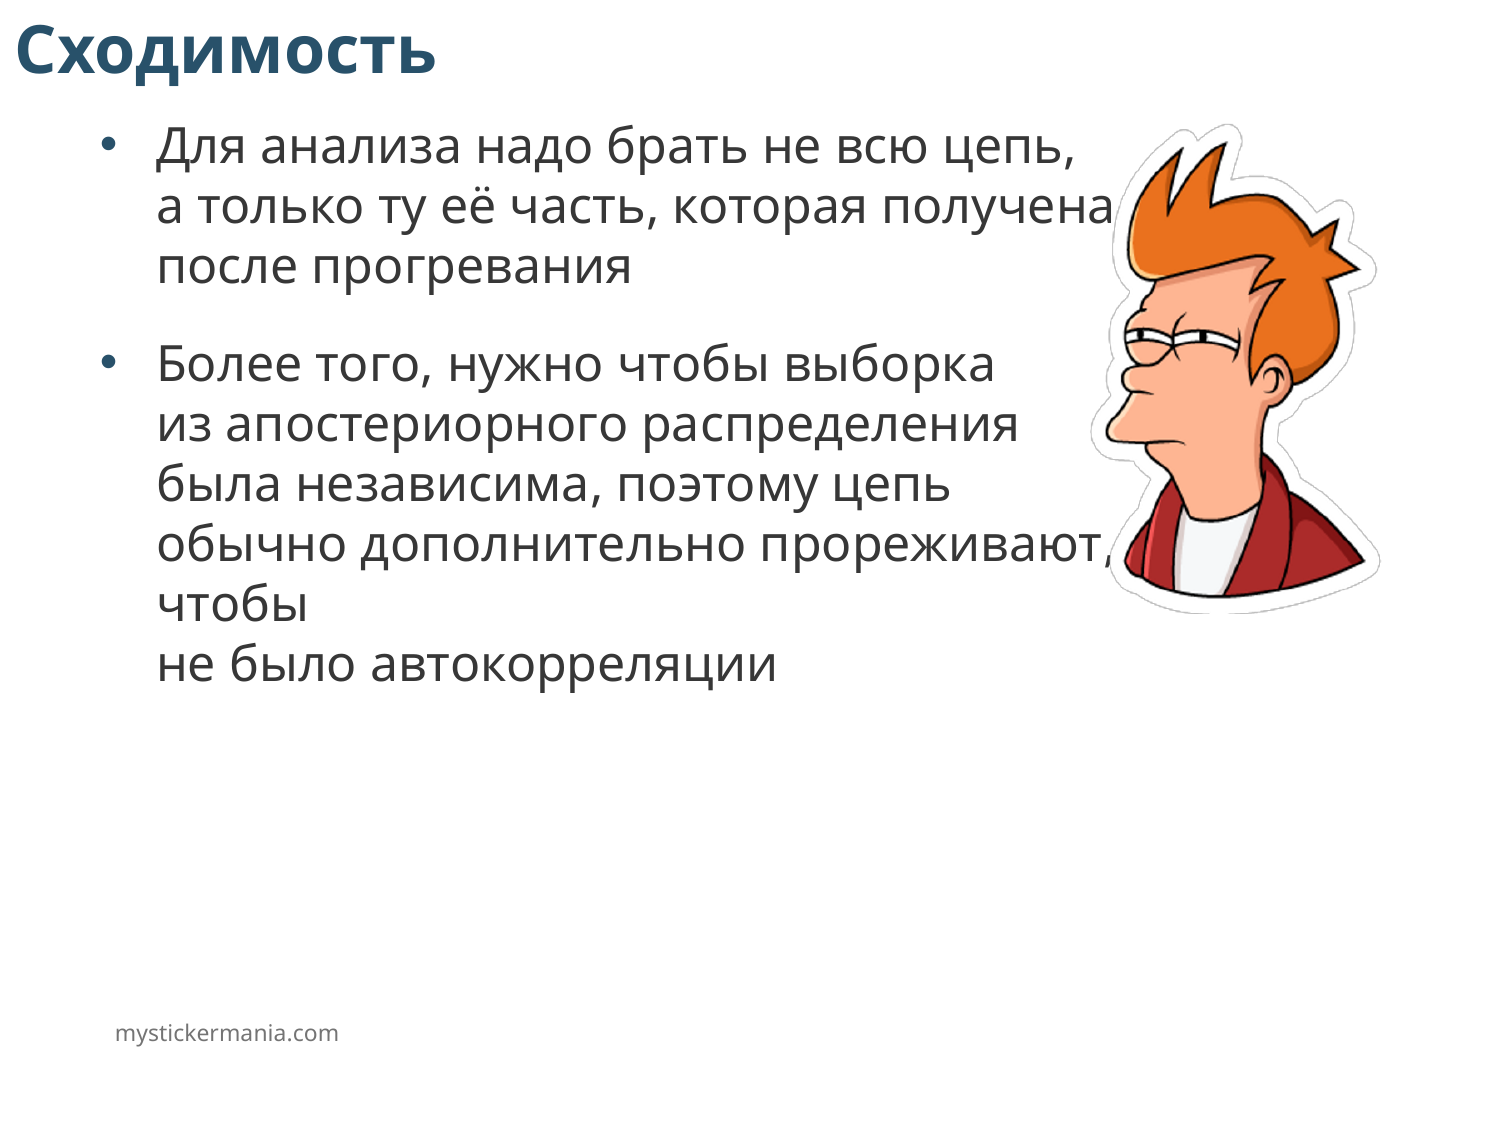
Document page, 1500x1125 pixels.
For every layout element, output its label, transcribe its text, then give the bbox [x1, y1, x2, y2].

text_box Для анализа надо брать не всю цепь, а только ту её часть, которая получена после прогревания Более того, нужно чтобы выборка из апостериорного распределения была независима, поэтому цепь обычно дополнительно прореживают, чтобы не было автокорреляции [100, 113, 1123, 982]
picture [1021, 122, 1448, 614]
text_box Сходимость [0, 0, 1500, 96]
text_box mystickermania.com [100, 1011, 405, 1054]
